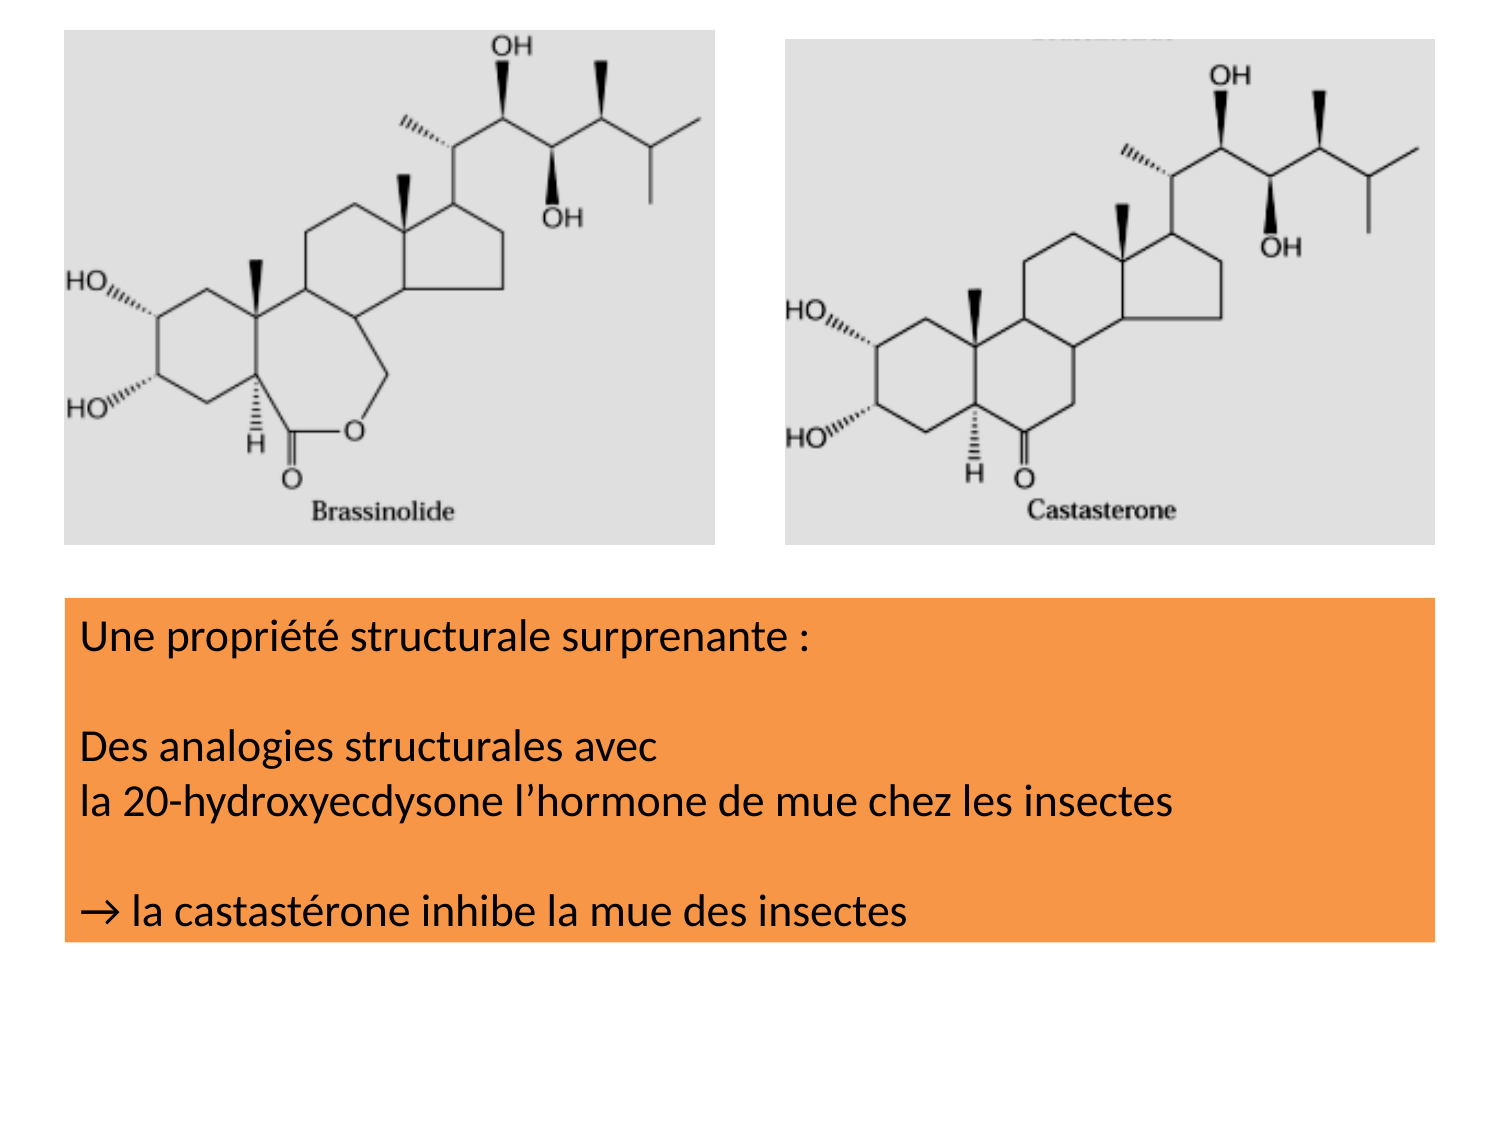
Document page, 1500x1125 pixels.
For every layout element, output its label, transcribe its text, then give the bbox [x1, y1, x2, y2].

picture [785, 39, 1436, 546]
picture [64, 30, 715, 546]
text_box Une propriété structurale surprenante : Des analogies structurales avec la 20-hydroxyecdysone l’hormone de mue chez les insectes → la castastérone inhibe la mue des insectes [64, 597, 1436, 943]
